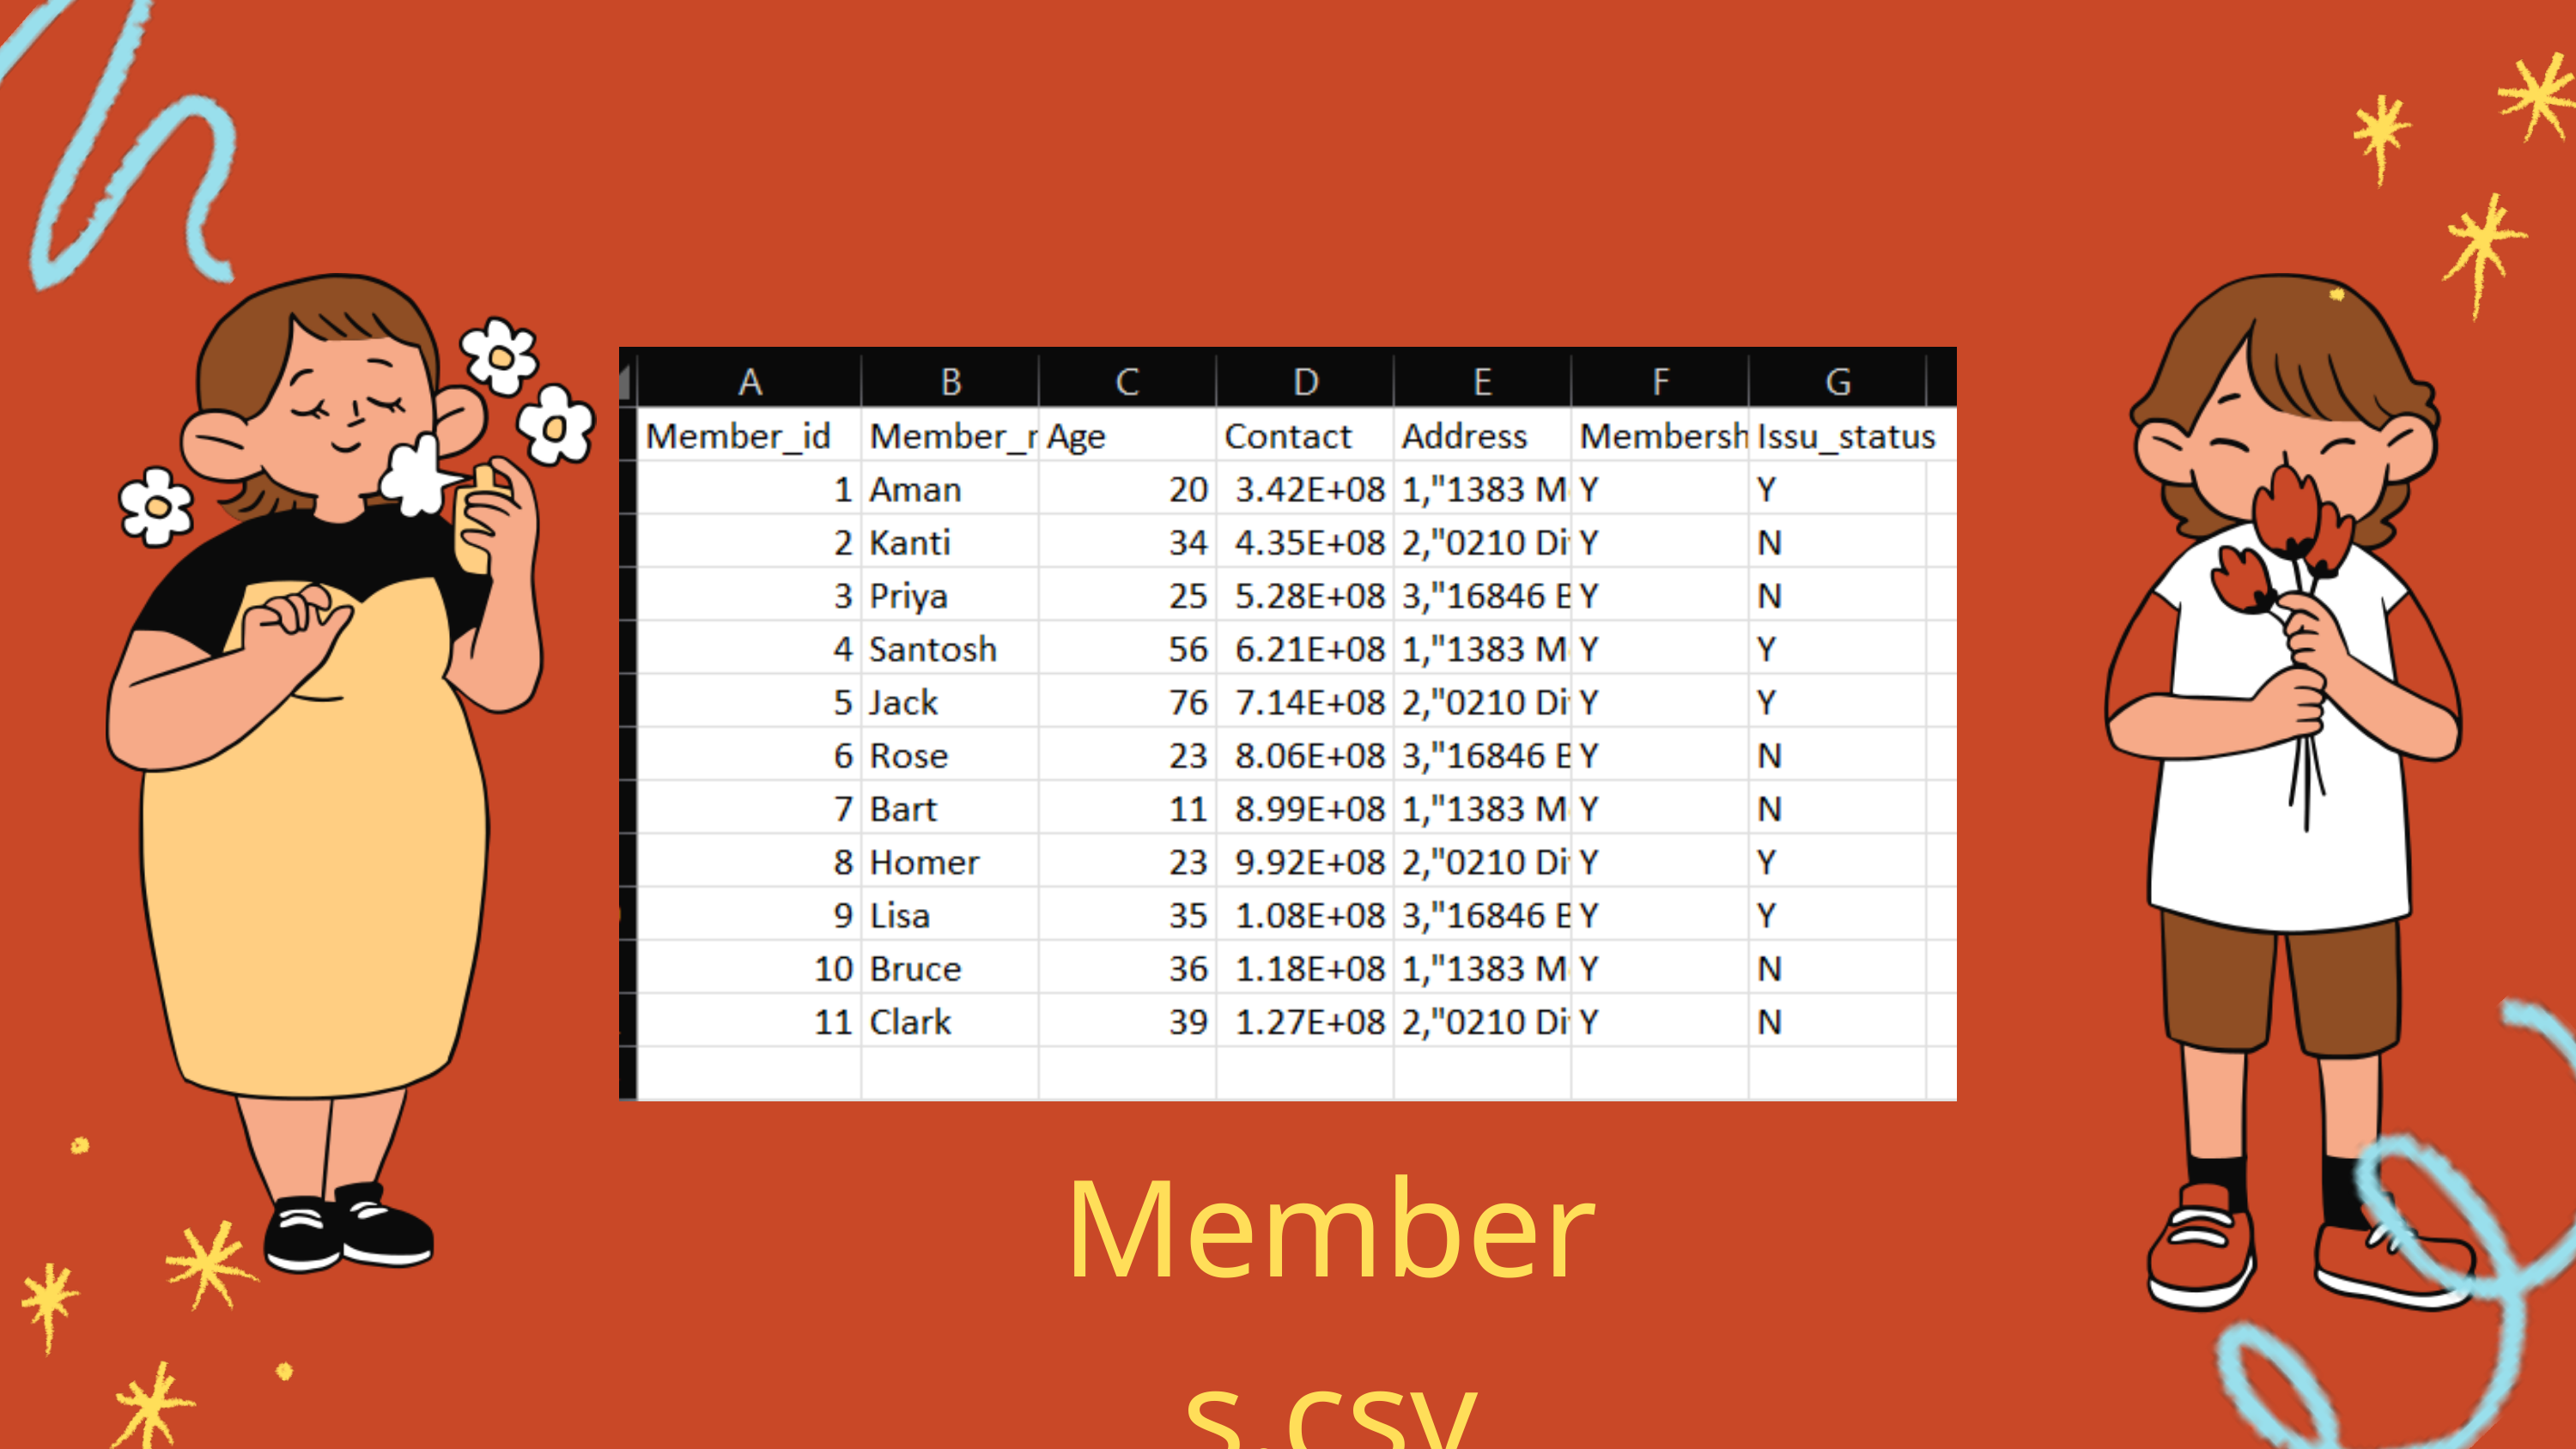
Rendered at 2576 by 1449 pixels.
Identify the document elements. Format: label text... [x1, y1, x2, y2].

text_box Members.csv [1032, 1116, 1629, 1449]
picture [618, 347, 1958, 1102]
picture [0, 0, 597, 1449]
picture [2104, 0, 2576, 1449]
